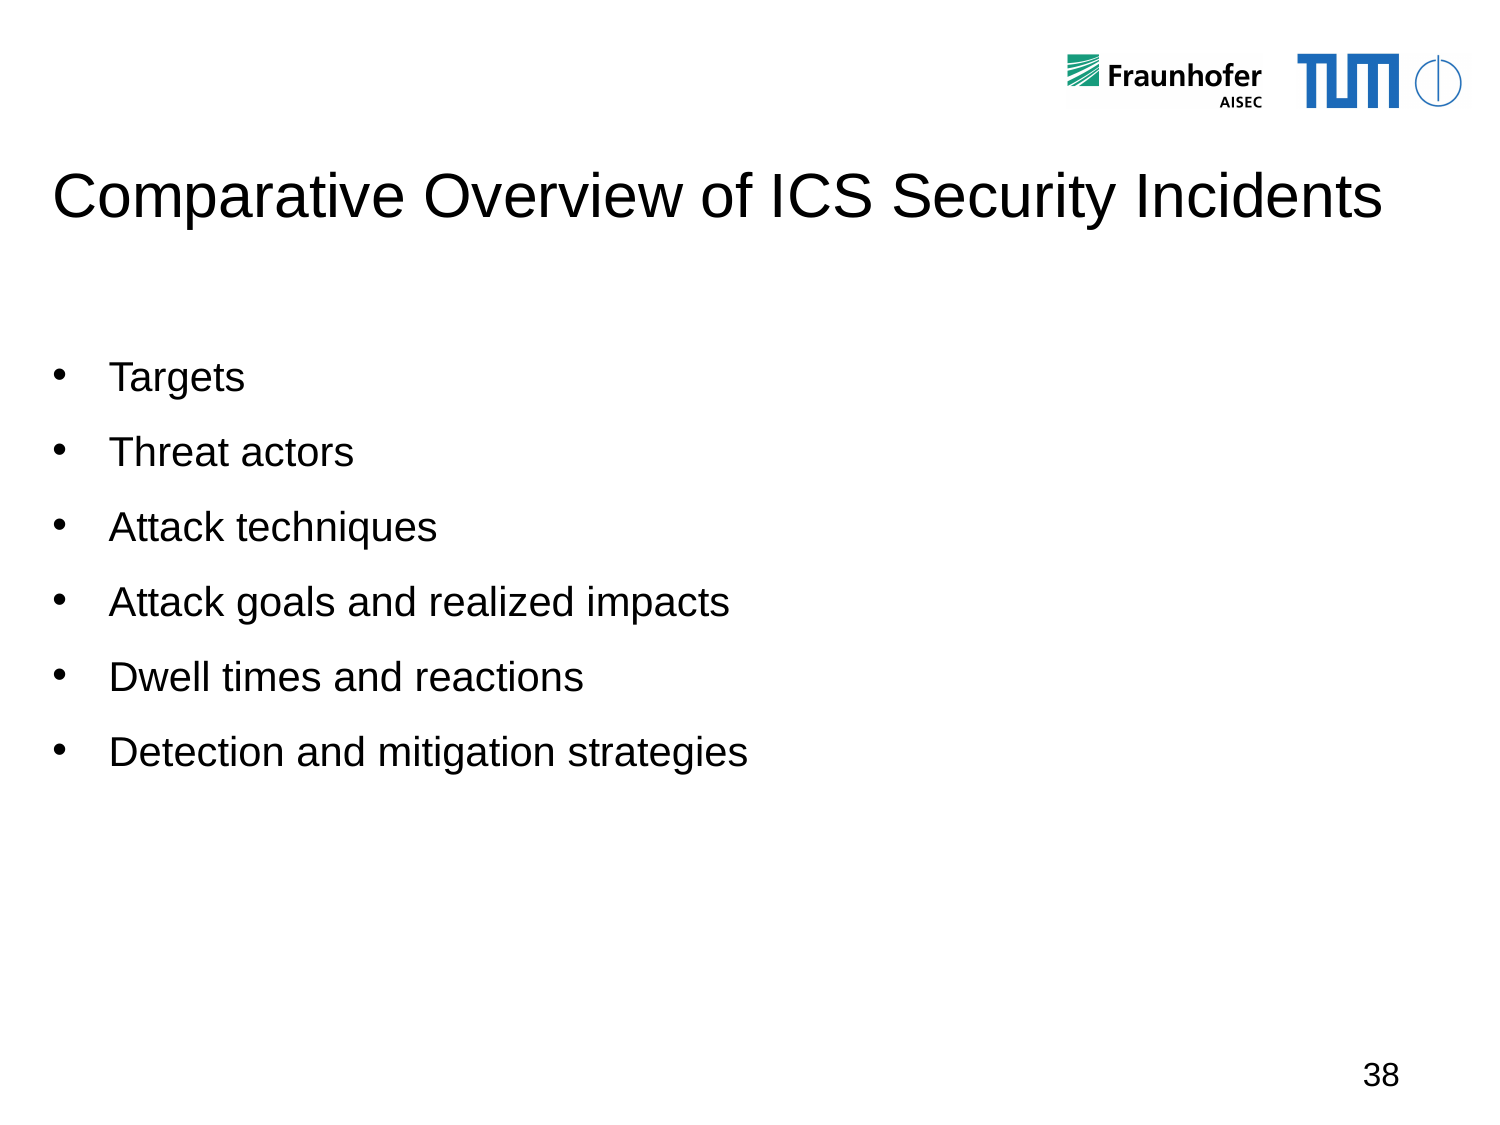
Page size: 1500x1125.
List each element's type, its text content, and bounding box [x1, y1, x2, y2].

list Targets Threat actors Attack techniques Attack goals and realized impacts Dwell times and reactions Detection and mitigation strategies [52, 324, 1449, 1003]
picture [1066, 53, 1263, 109]
text_box 38 [1362, 1047, 1500, 1094]
title Comparative Overview of ICS Security Incidents [52, 162, 1449, 231]
picture [1296, 53, 1472, 109]
